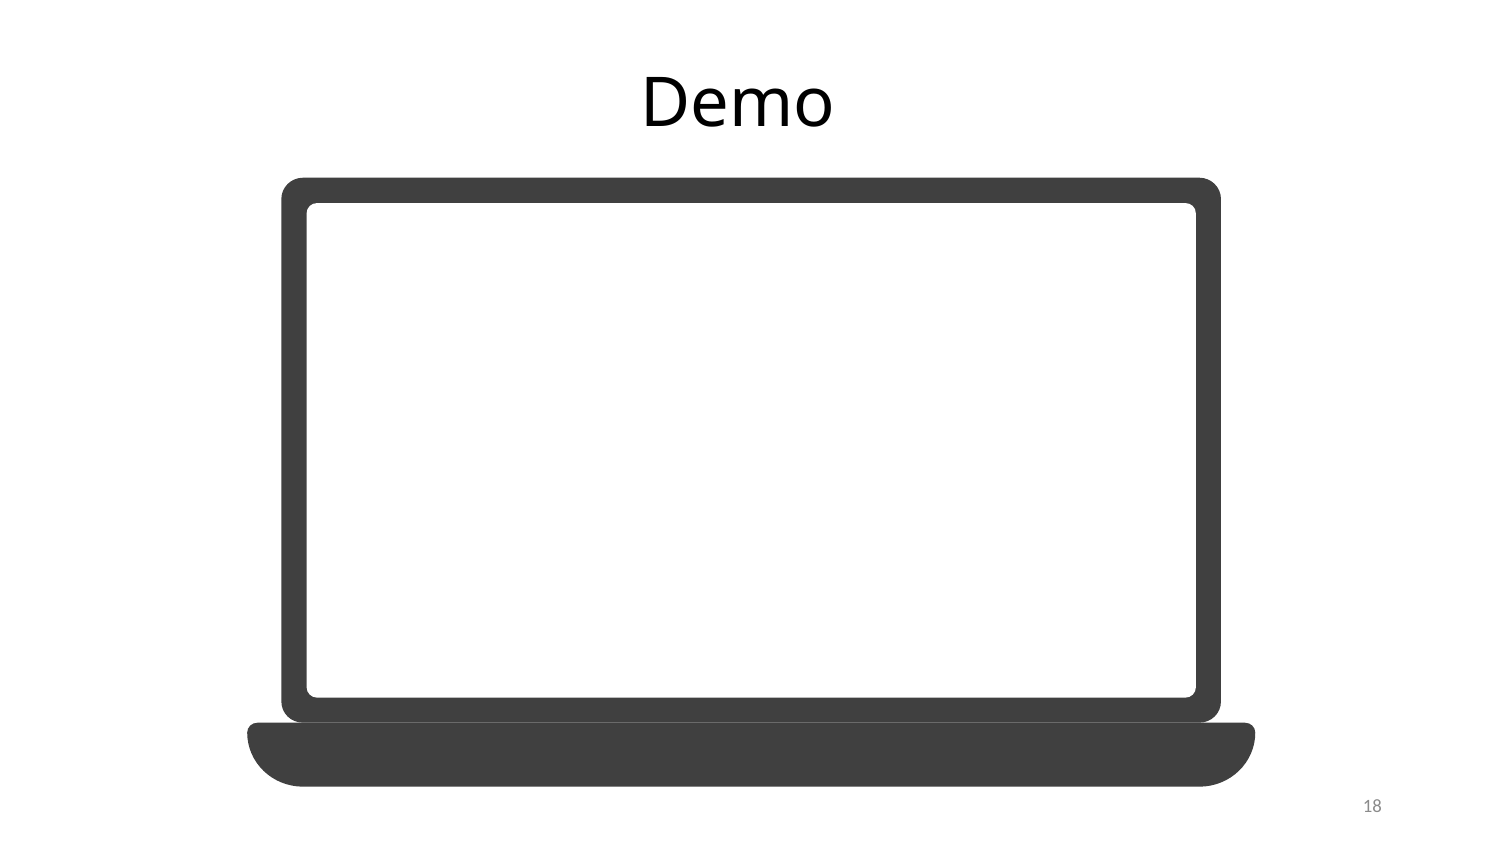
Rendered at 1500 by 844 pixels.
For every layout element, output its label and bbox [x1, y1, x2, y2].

text_box [0, 16, 1496, 844]
